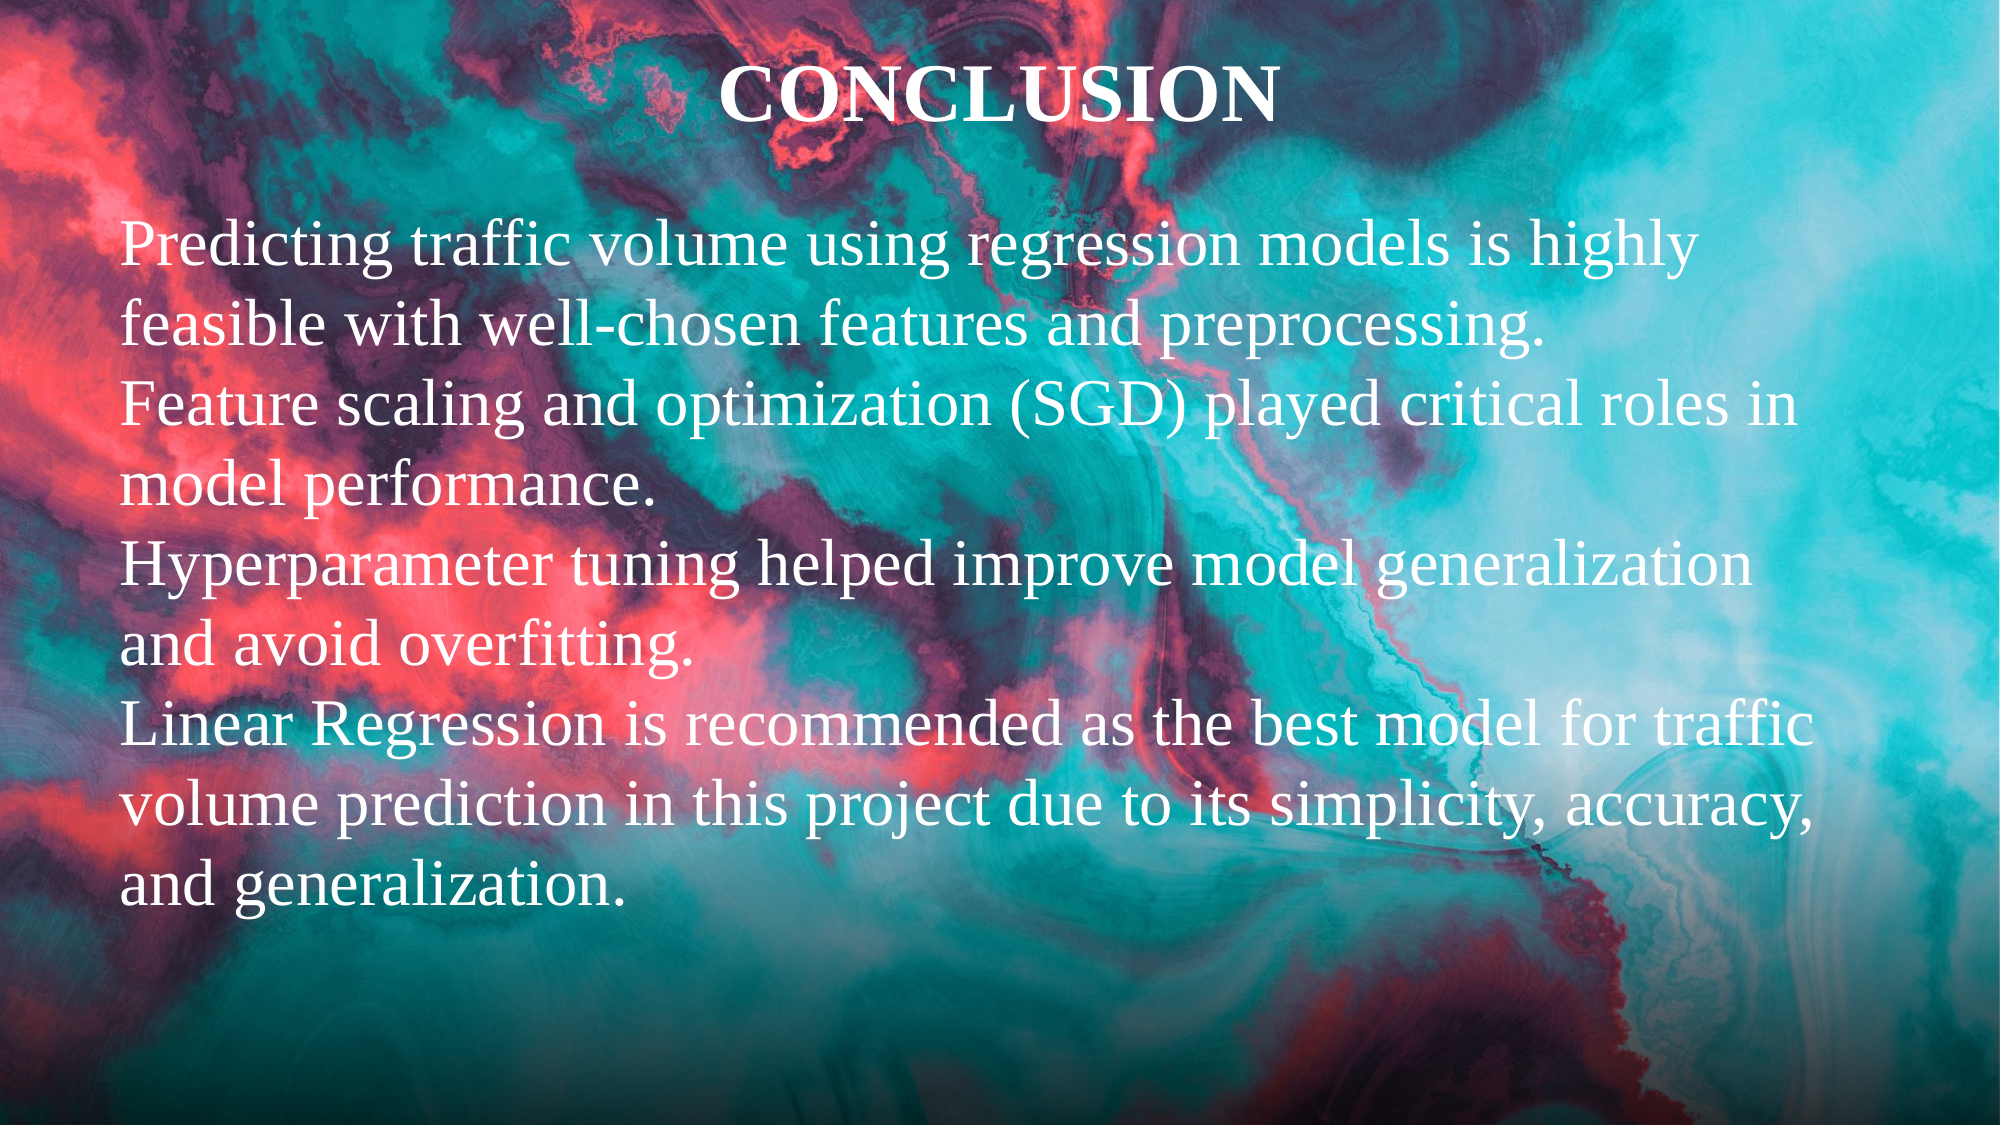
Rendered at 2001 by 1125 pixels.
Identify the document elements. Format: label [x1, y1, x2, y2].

list [0, 0, 2000, 1125]
